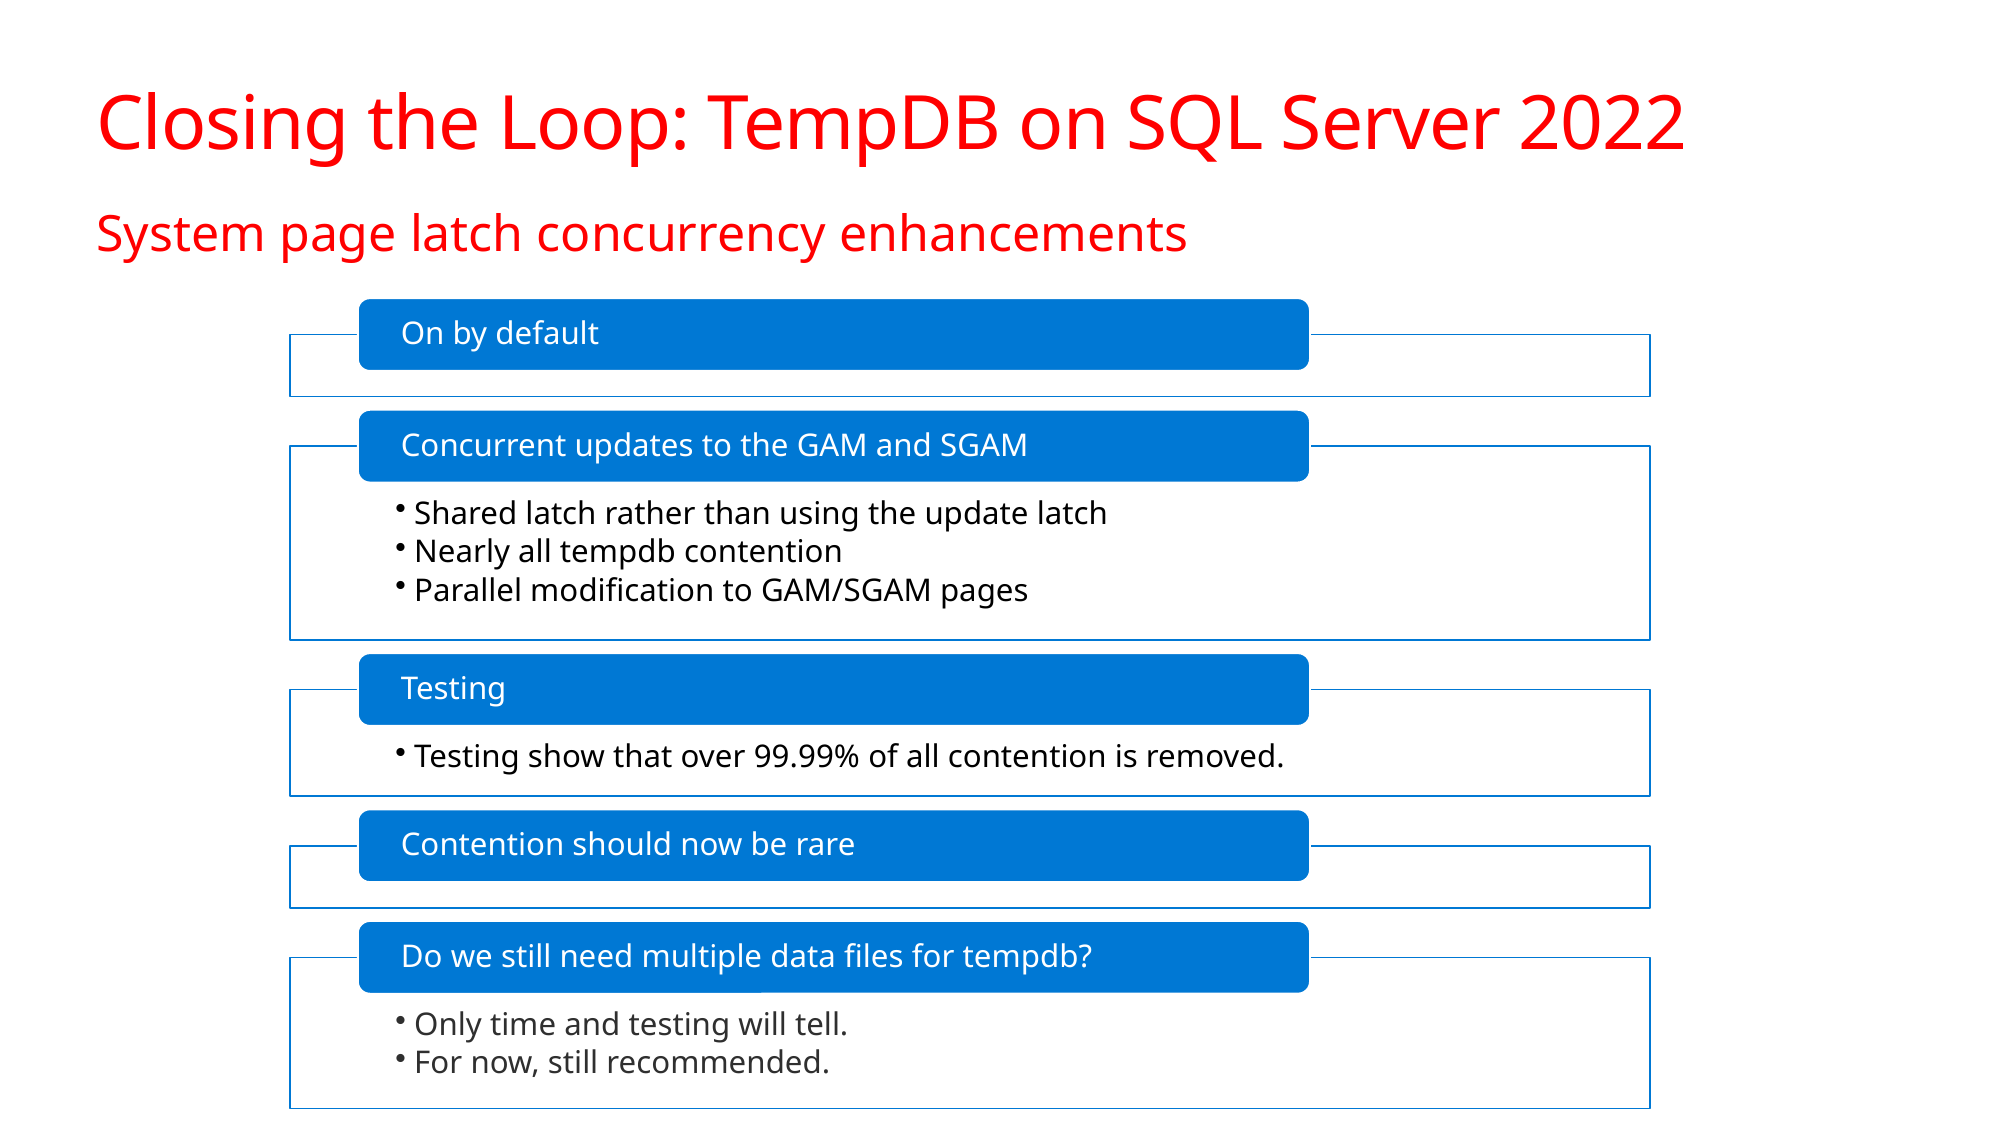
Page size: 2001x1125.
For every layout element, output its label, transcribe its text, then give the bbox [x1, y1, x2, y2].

title Closing the Loop: TempDB on SQL Server 2022 [96, 75, 1904, 166]
text_box System page latch concurrency enhancements [96, 201, 1720, 262]
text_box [289, 296, 1651, 1110]
